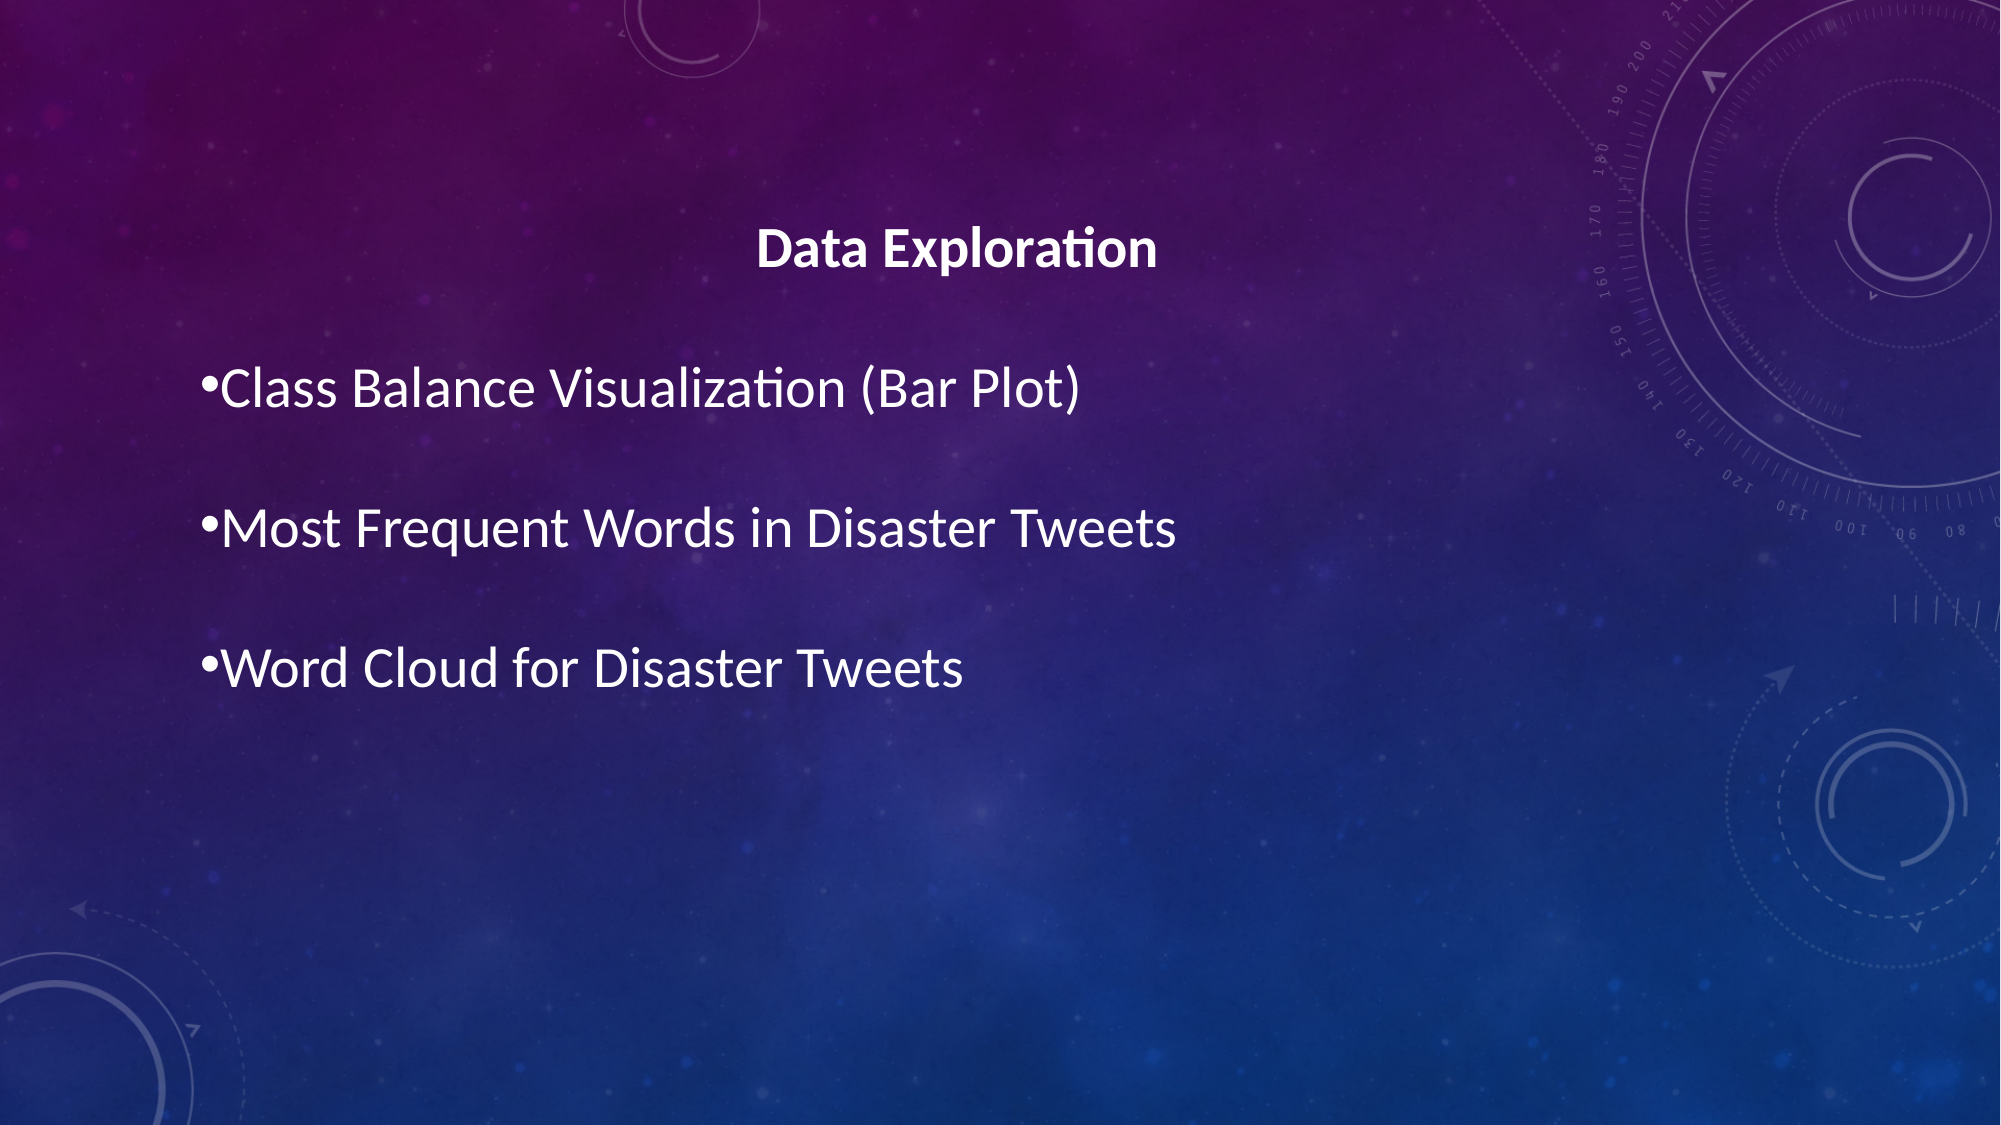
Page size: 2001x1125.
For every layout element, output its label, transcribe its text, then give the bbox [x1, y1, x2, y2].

text_box Data Exploration Class Balance Visualization (Bar Plot) Most Frequent Words in Disaster Tweets Word Cloud for Disaster Tweets [184, 201, 1894, 777]
picture [0, 0, 2001, 1125]
